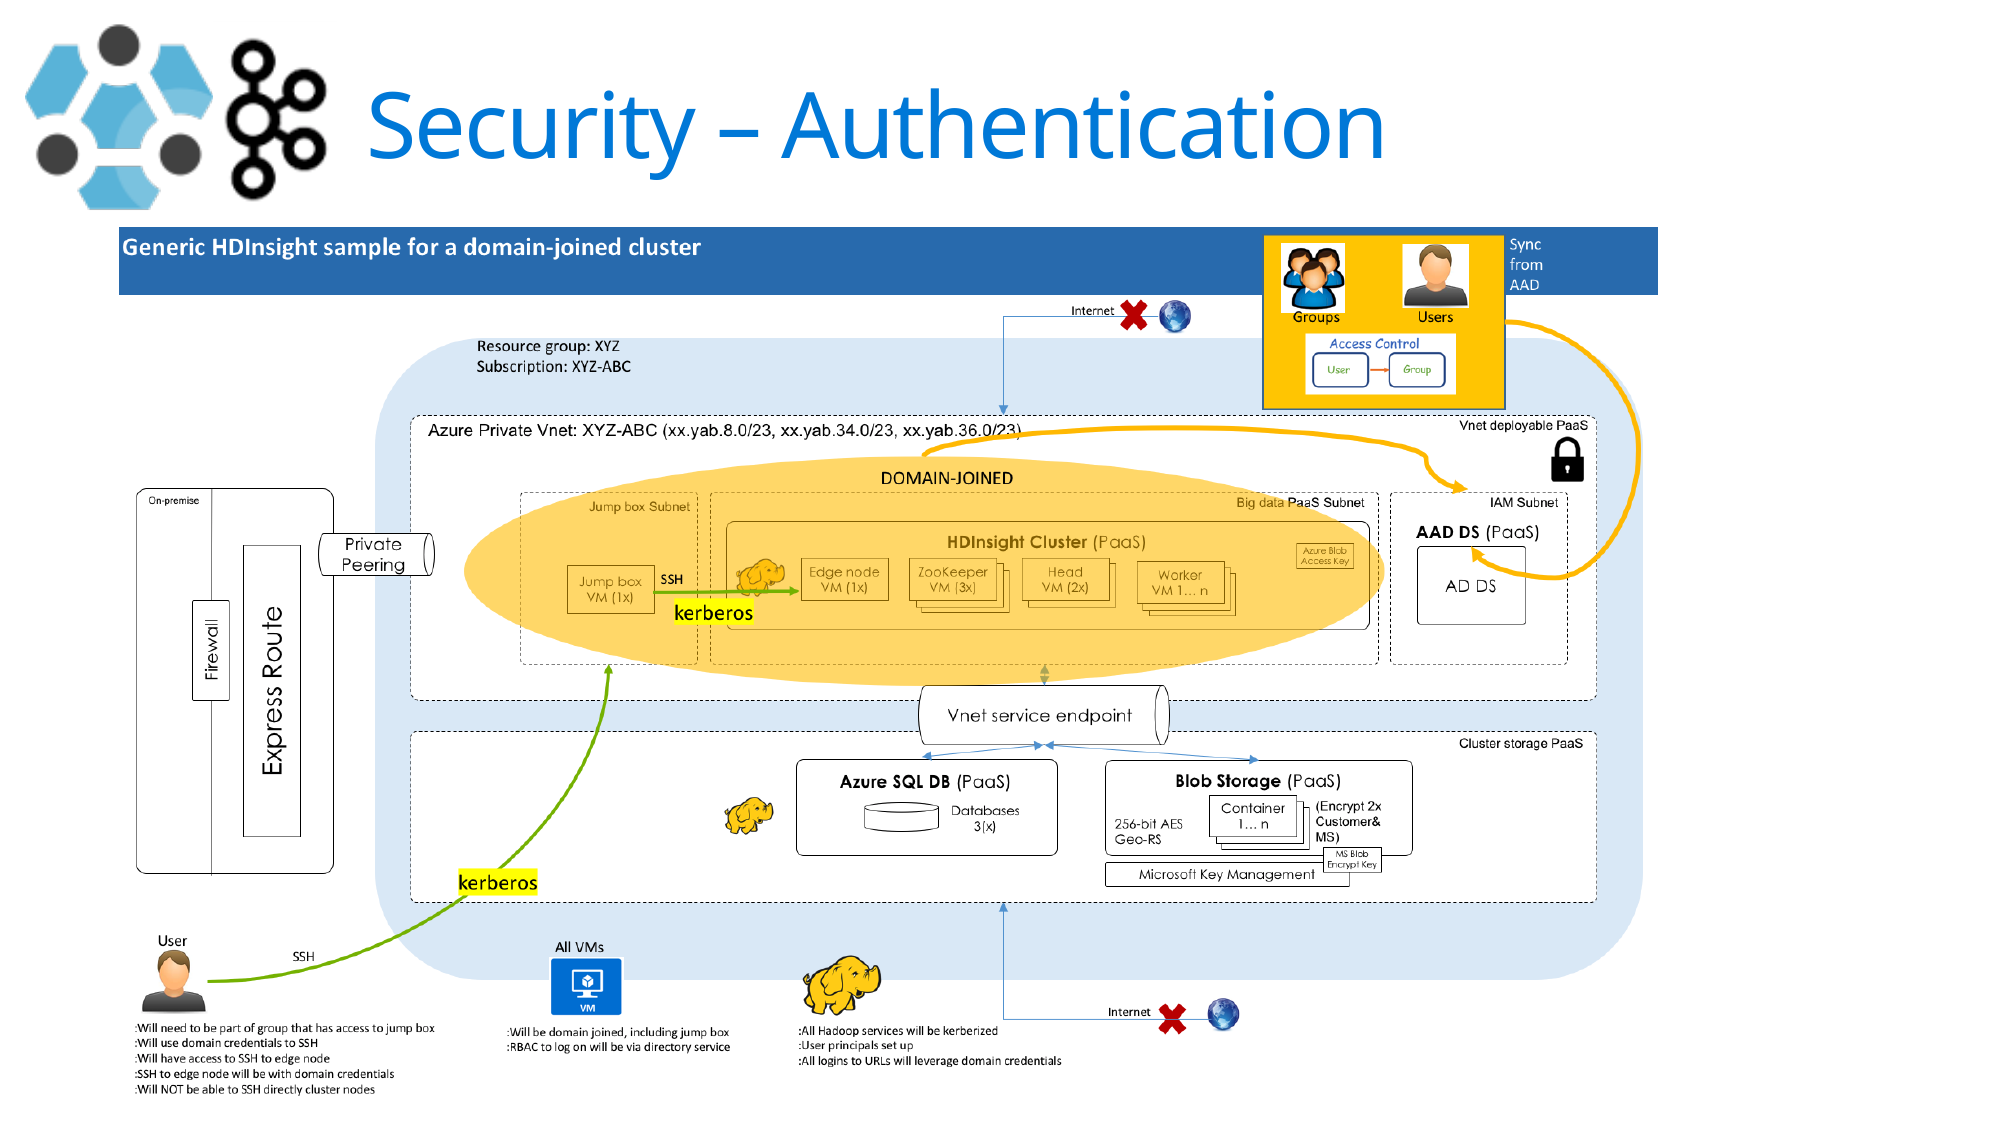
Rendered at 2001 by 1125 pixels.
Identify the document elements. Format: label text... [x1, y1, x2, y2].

picture [25, 19, 338, 212]
picture [119, 227, 1658, 1102]
text_box Security – Authentication [342, 64, 1946, 212]
